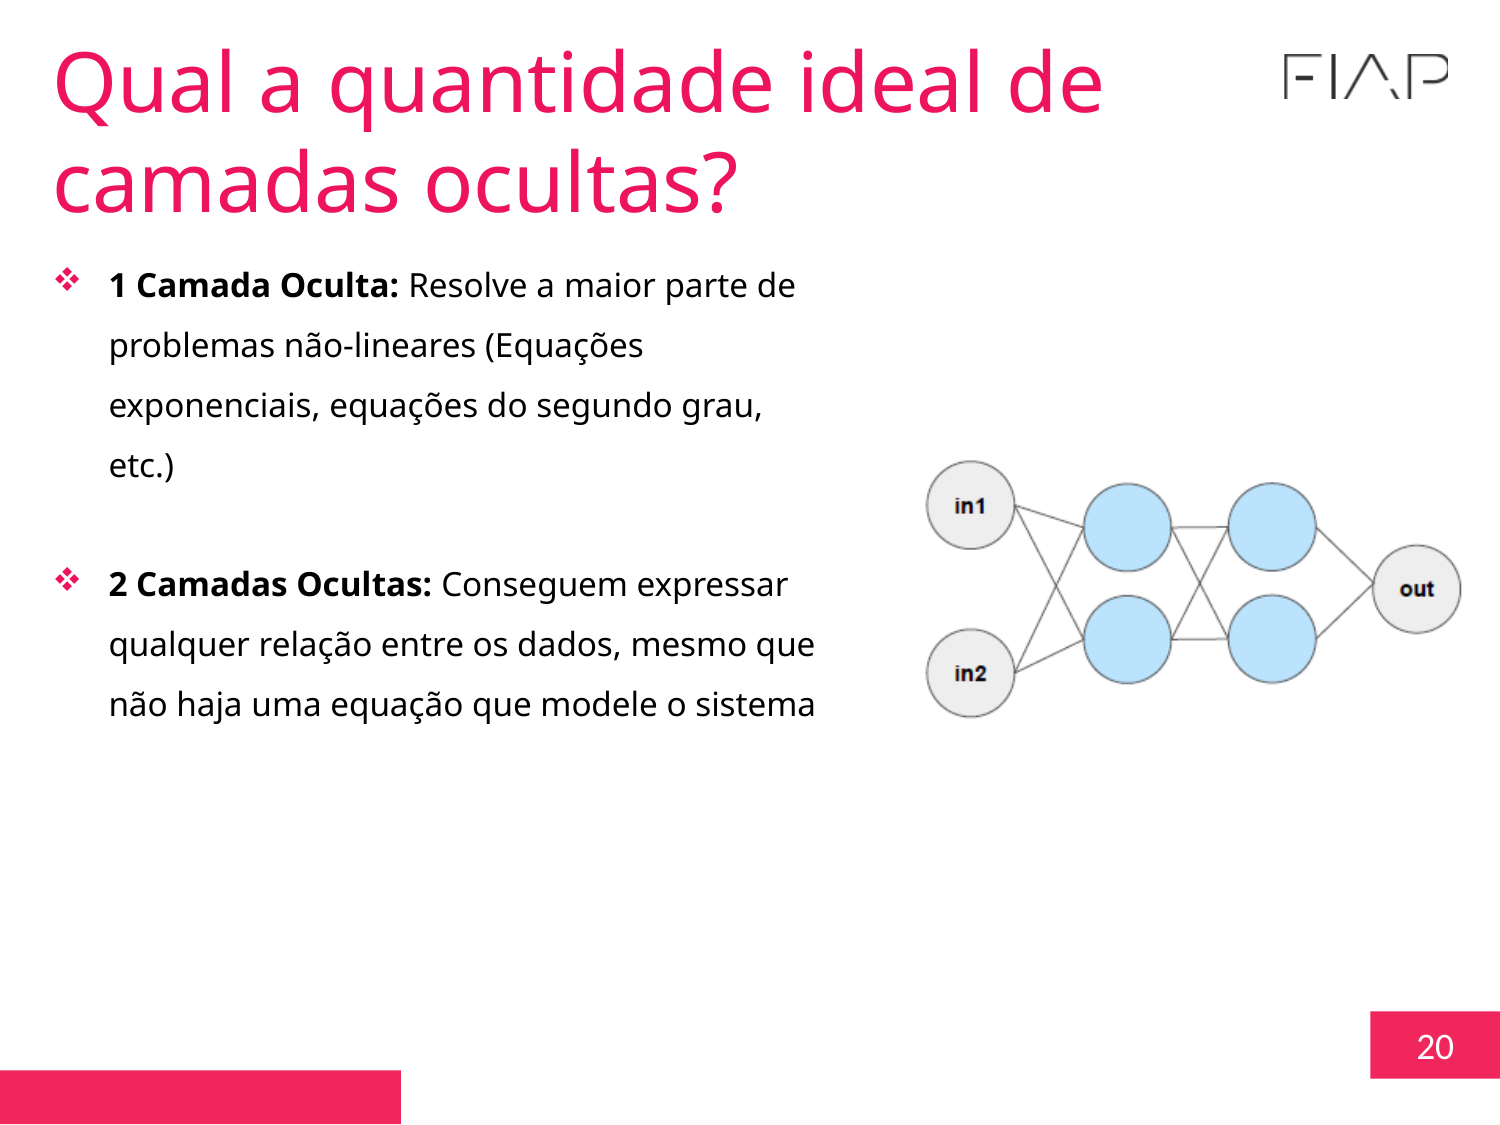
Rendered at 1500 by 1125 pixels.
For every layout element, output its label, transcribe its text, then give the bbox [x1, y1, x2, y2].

text_box Qual a quantidade ideal de camadas ocultas? [37, 21, 1176, 237]
text_box 1 Camada Oculta: Resolve a maior parte de problemas não-lineares (Equações exponenciais, equações do segundo grau, etc.) 2 Camadas Ocultas: Conseguem expressar qualquer relação entre os dados, mesmo que não haja uma equação que modele o sistema [37, 236, 833, 731]
picture [915, 456, 1463, 719]
